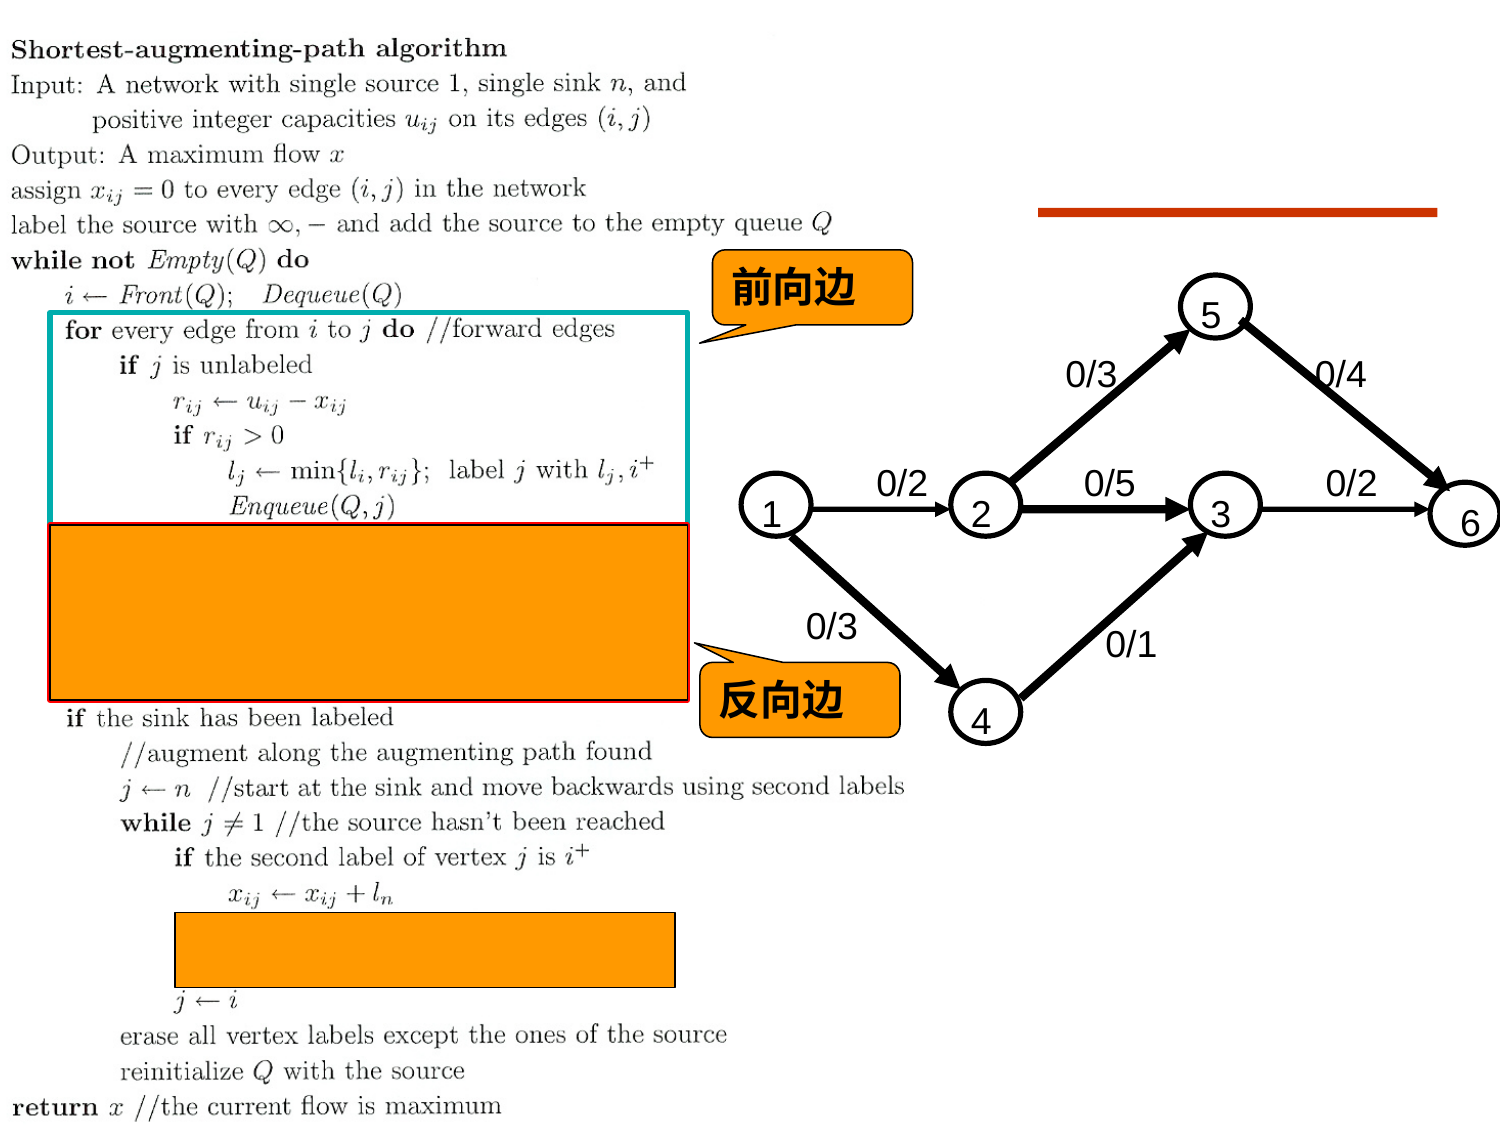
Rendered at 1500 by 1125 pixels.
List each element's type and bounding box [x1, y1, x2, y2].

picture [0, 0, 1038, 1125]
text_box [740, 274, 1500, 744]
